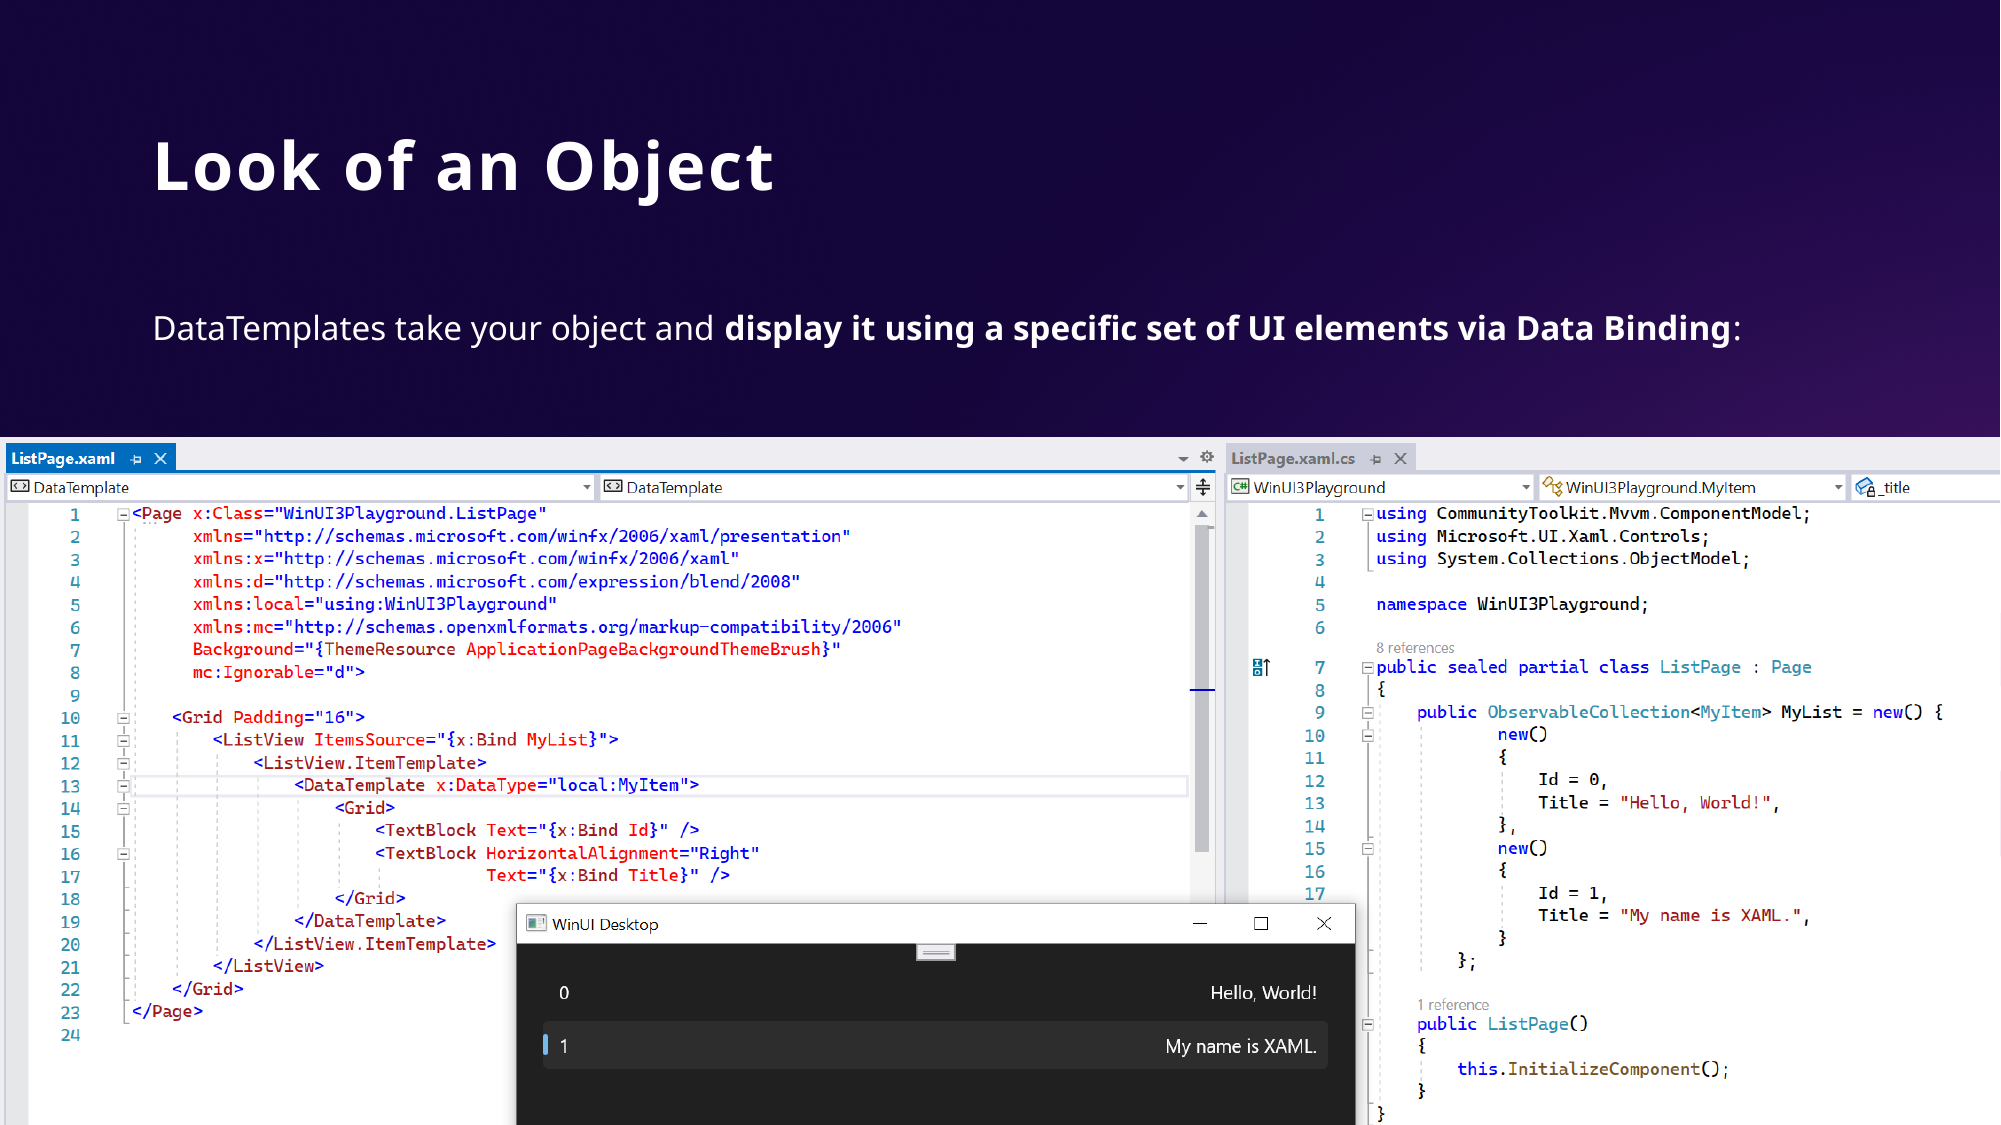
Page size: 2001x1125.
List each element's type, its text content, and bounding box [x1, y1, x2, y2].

picture [0, 0, 2001, 1125]
list DataTemplates take your object and display it using a specific set of UI elements via Data Binding: [137, 299, 1888, 437]
title Look of an Object [137, 59, 1863, 278]
